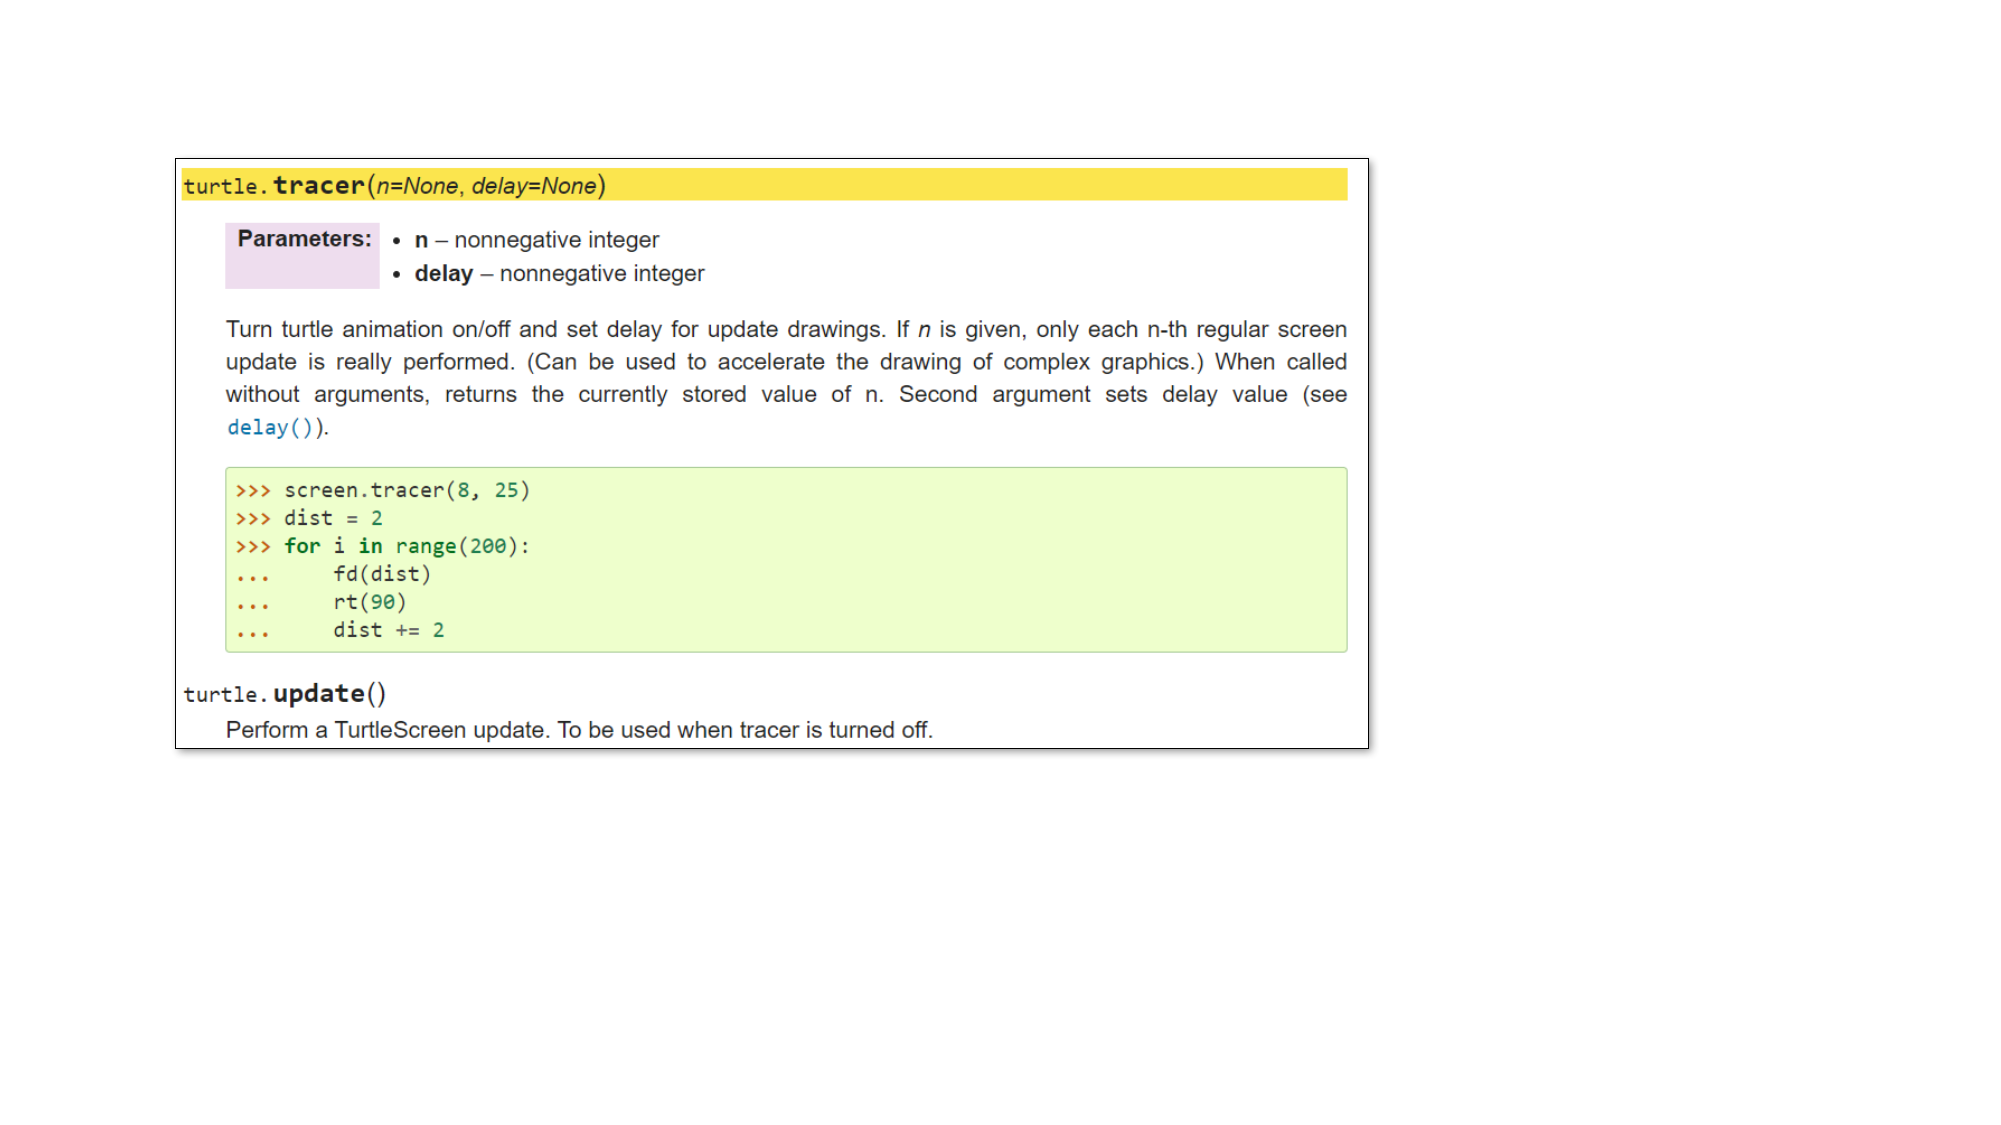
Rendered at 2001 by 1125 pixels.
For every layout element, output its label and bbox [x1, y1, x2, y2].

picture [175, 158, 1369, 749]
